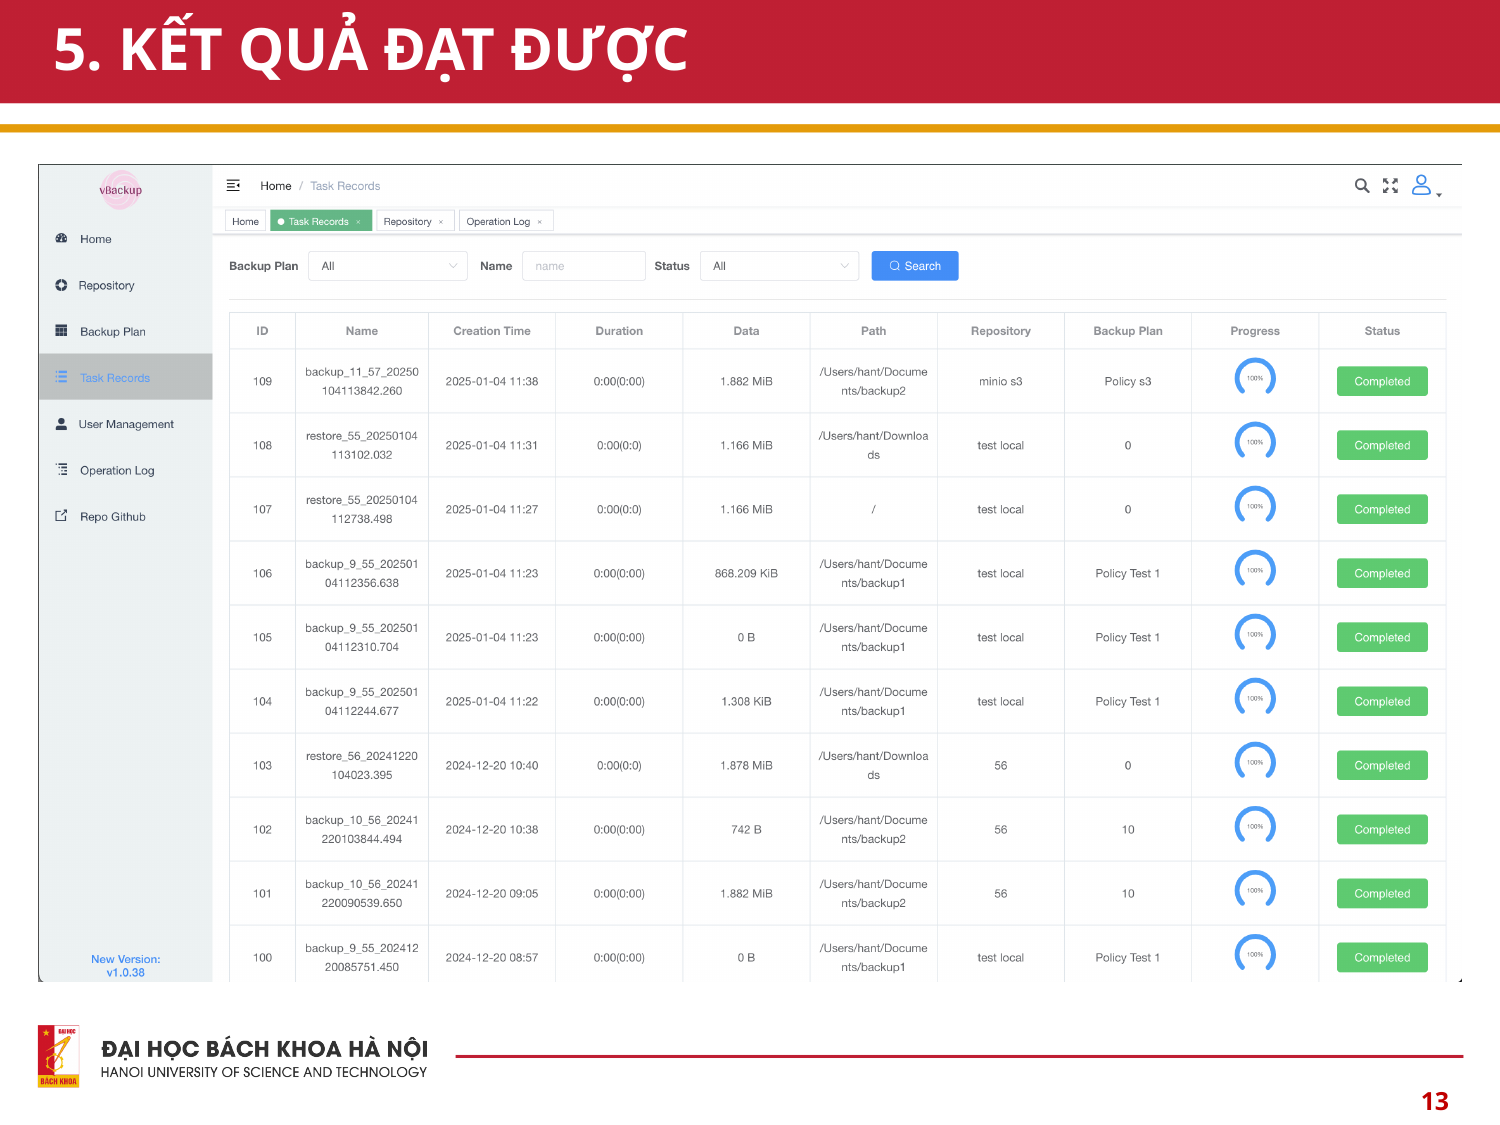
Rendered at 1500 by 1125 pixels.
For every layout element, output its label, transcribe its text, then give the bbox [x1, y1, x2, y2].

title 5. KẾT QUẢ ĐẠT ĐƯỢC [38, 12, 1462, 87]
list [38, 164, 1462, 982]
slide_number 13 [1126, 1078, 1464, 1125]
picture [0, 0, 1500, 1125]
